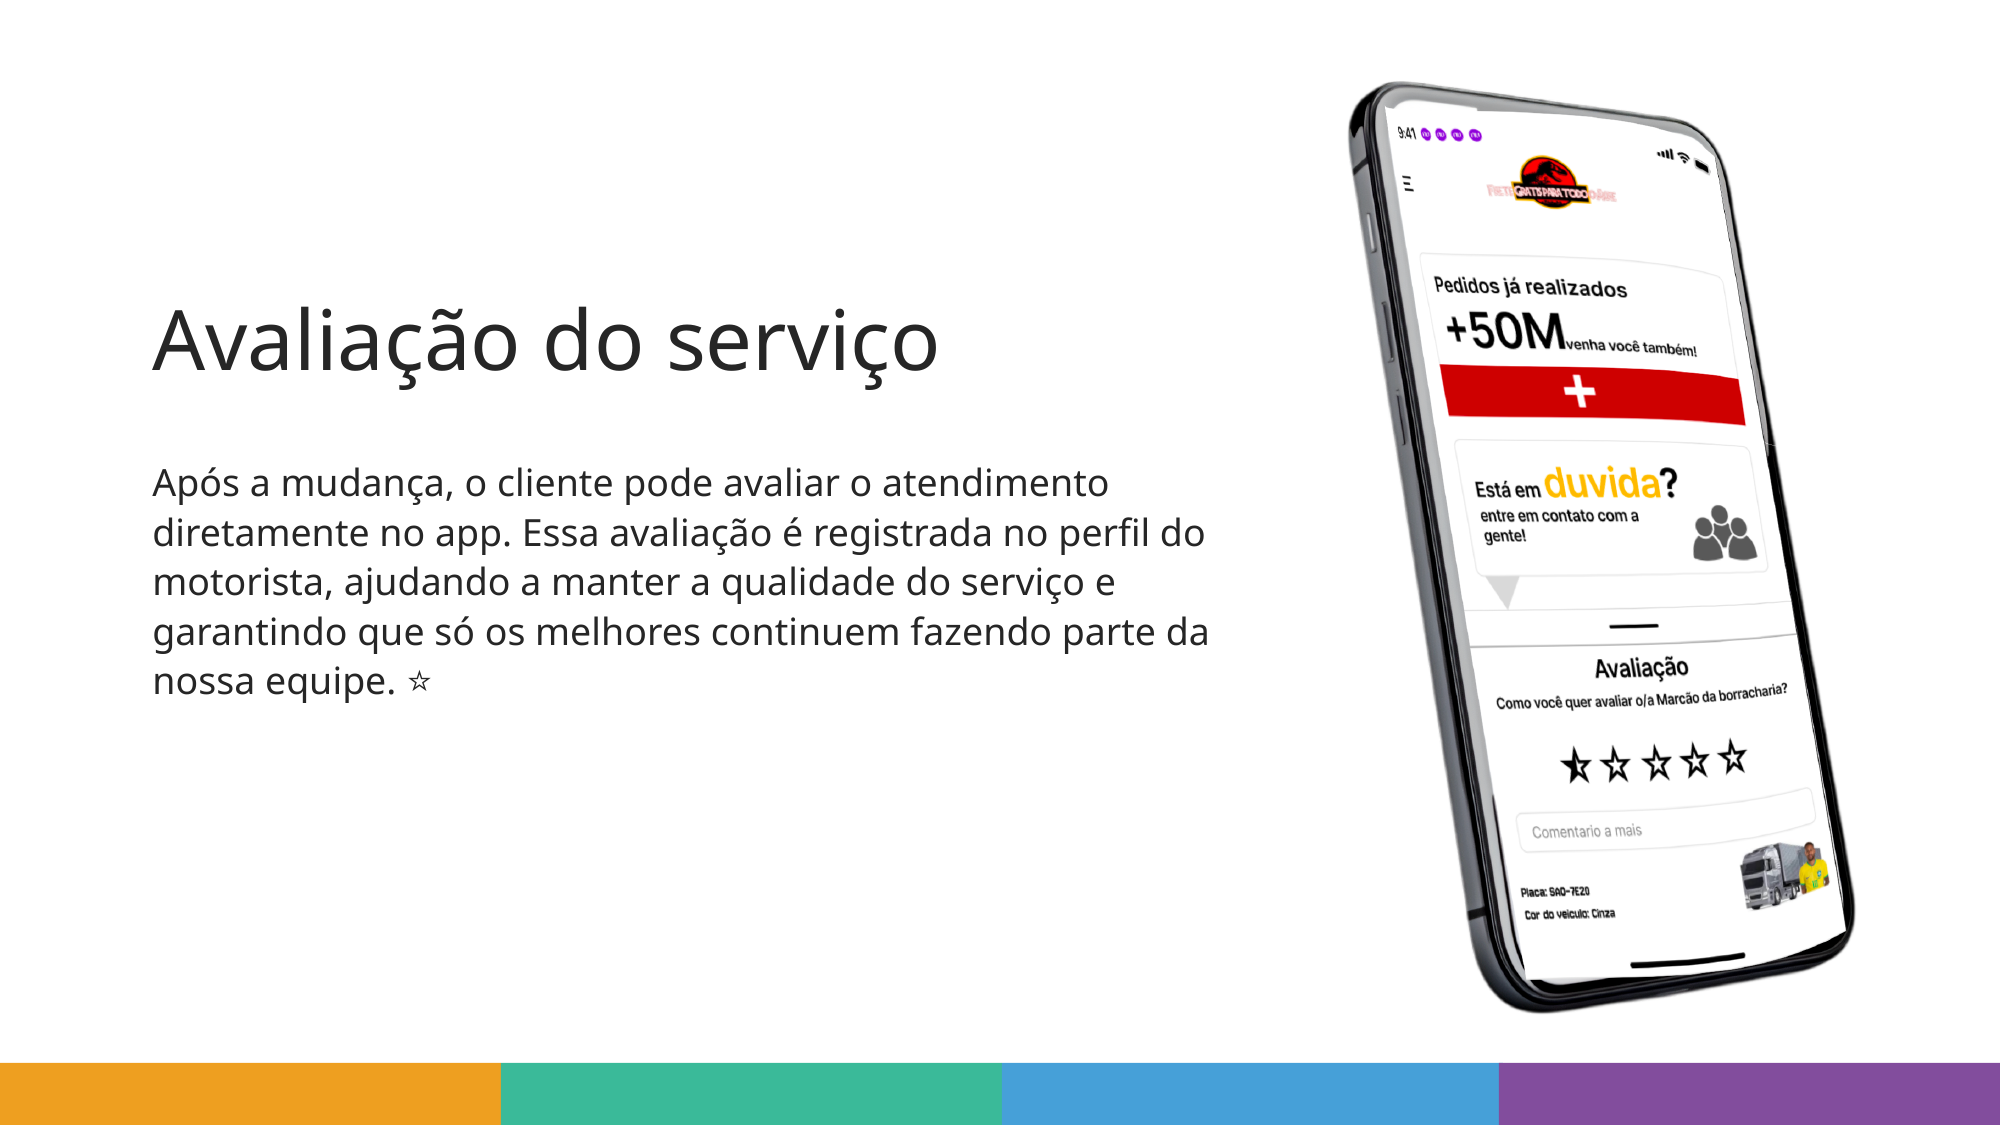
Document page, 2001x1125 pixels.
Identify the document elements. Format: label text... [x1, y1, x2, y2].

picture [1038, 0, 2000, 1089]
title Avaliação do serviço [137, 264, 1038, 423]
list Após a mudança, o cliente pode avaliar o atendimento diretamente no app. Essa avaliação é registrada no perfil do motorista, ajudando a manter a qualidade do serviço e garantindo que só os melhores continuem fazendo parte da nossa equipe. 🦖⭐ [137, 447, 1038, 872]
